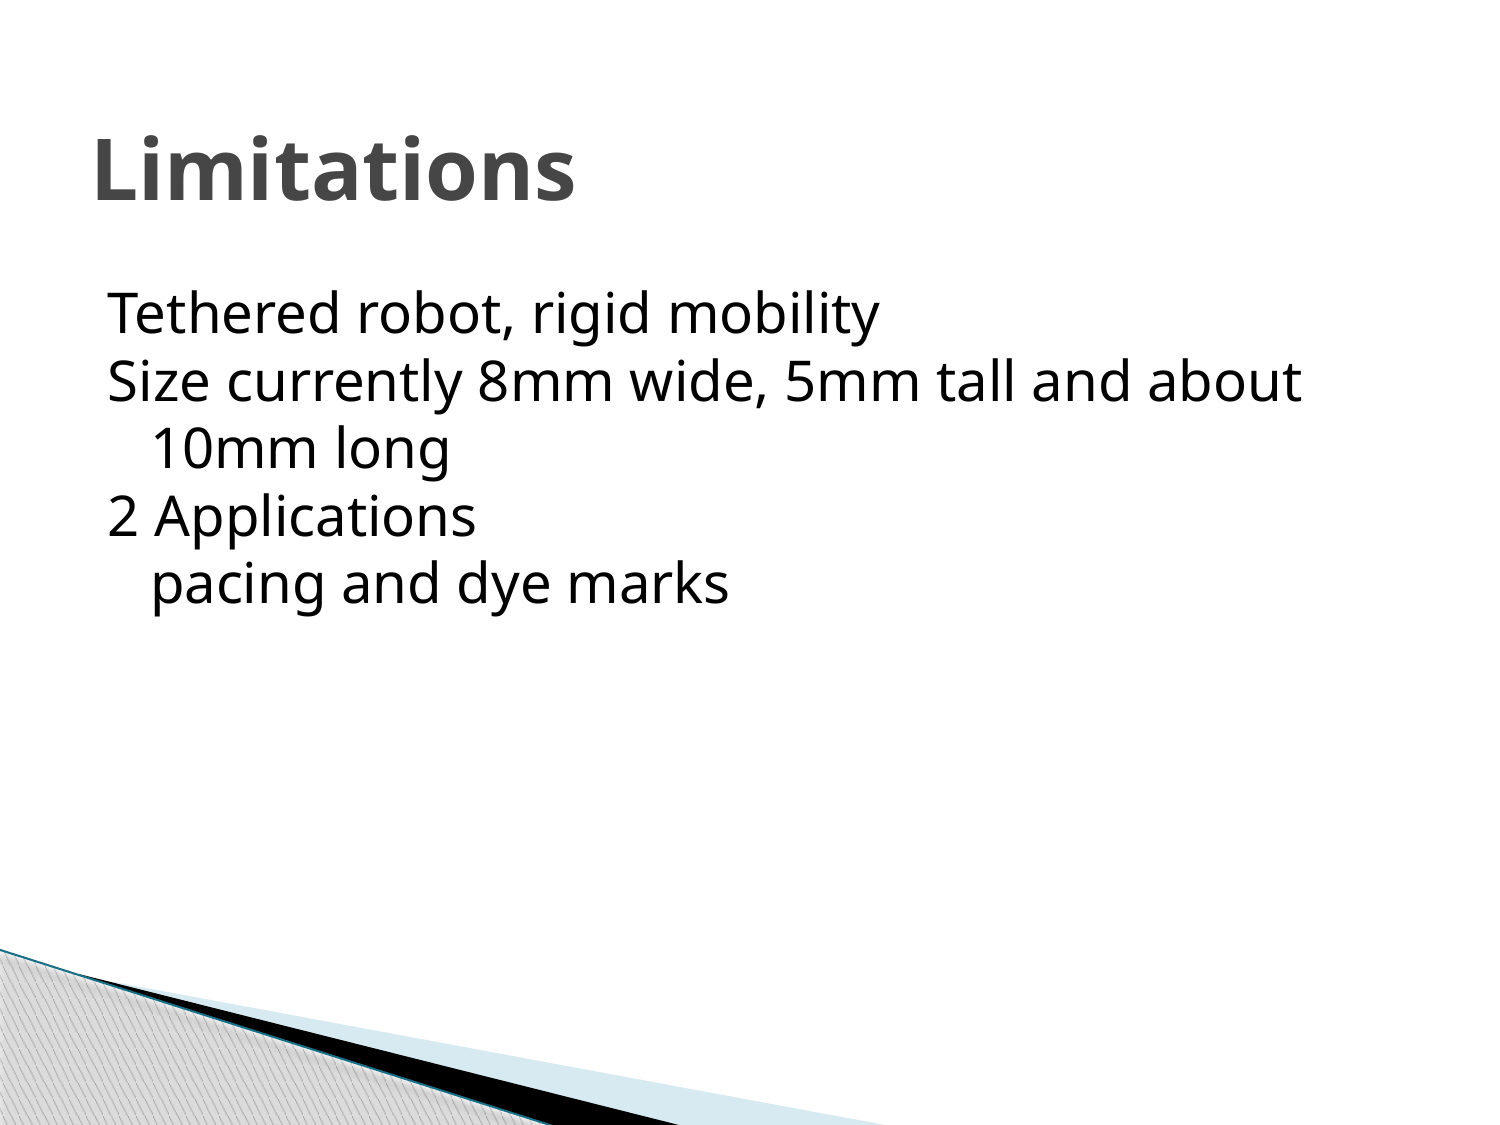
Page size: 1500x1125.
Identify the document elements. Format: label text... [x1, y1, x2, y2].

list Tethered robot, rigid mobility Size currently 8mm wide, 5mm tall and about 10mm long 2 Applications pacing and dye marks [75, 262, 1425, 931]
title Limitations [75, 14, 1425, 233]
